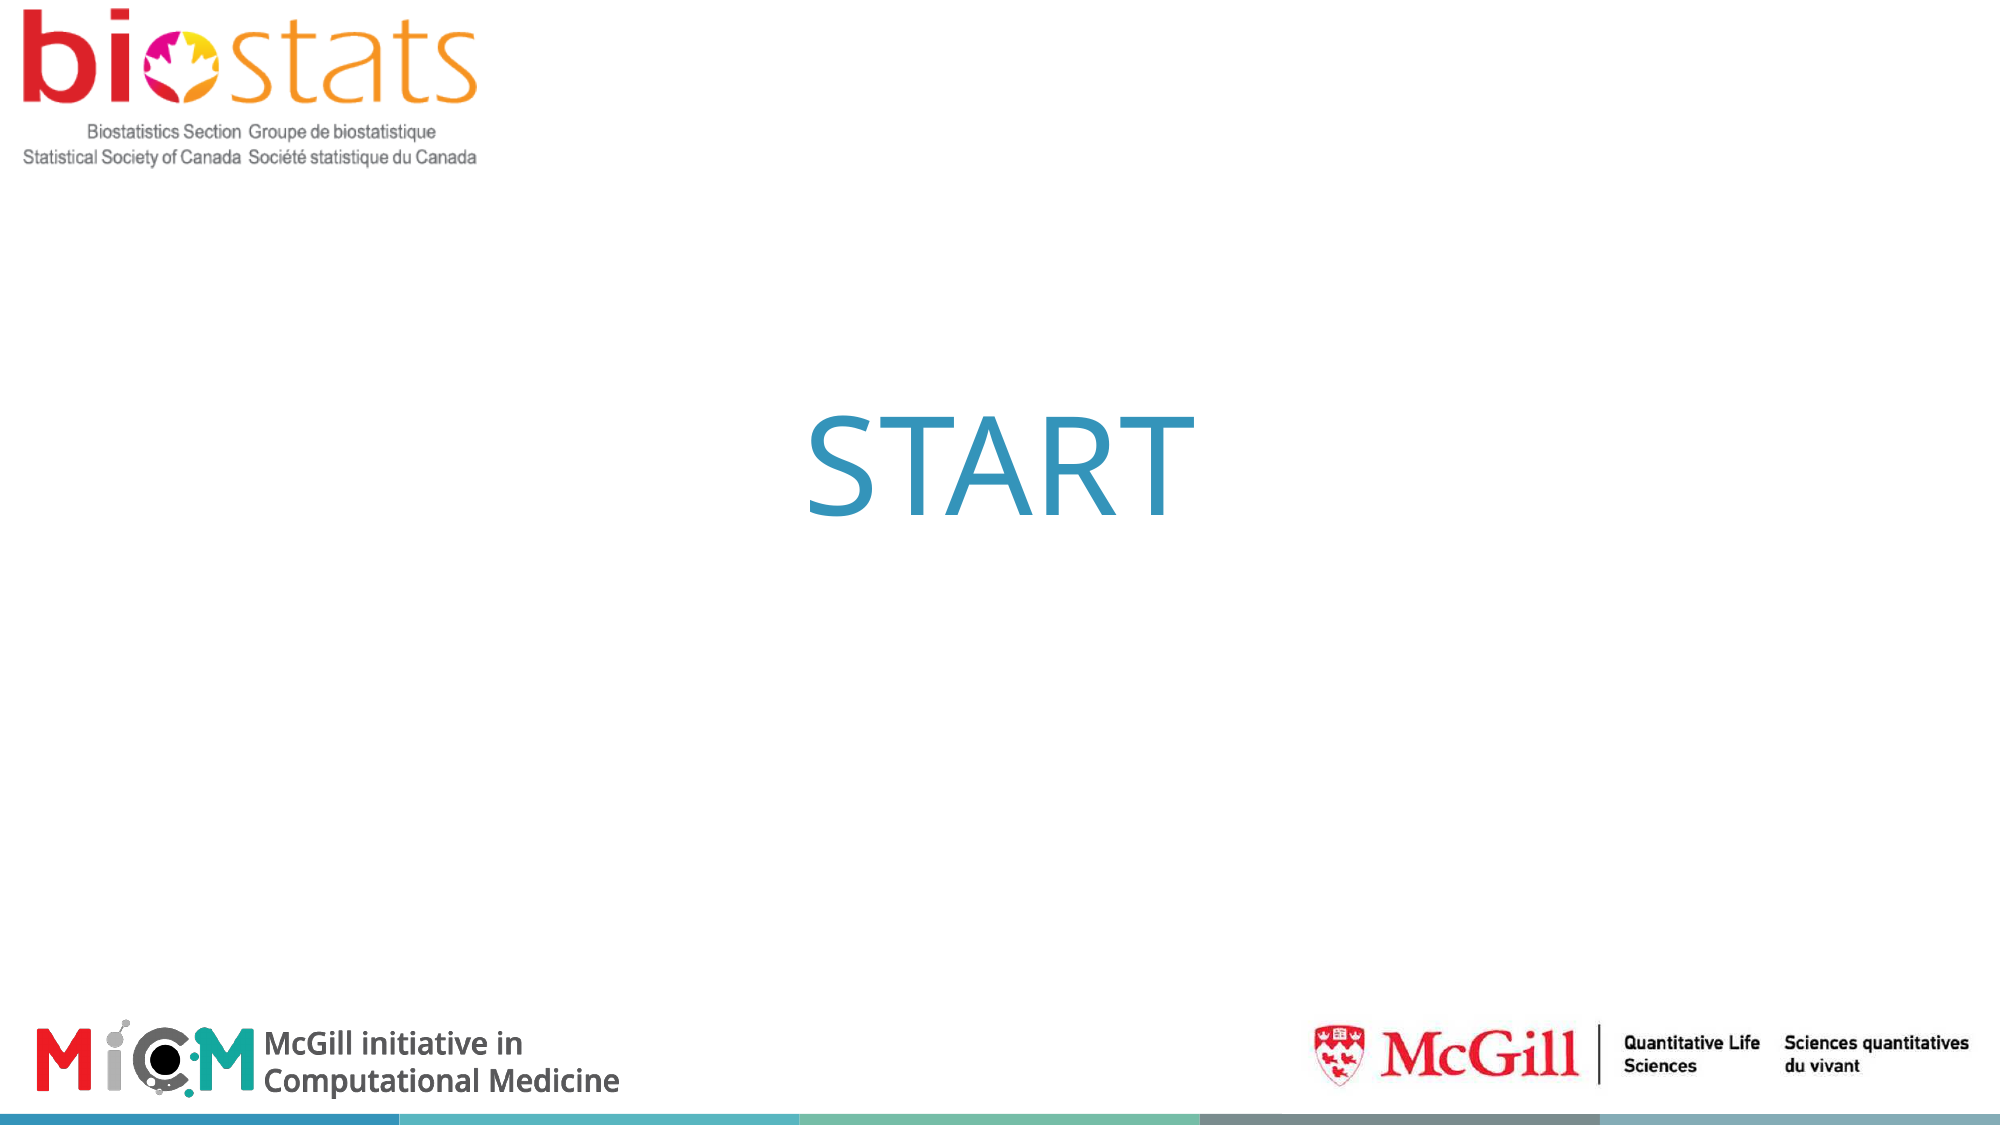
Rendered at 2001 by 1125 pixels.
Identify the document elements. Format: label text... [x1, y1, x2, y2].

title START [353, 185, 1647, 922]
picture [23, 1014, 626, 1116]
picture [23, 8, 477, 169]
picture [1282, 995, 2000, 1114]
